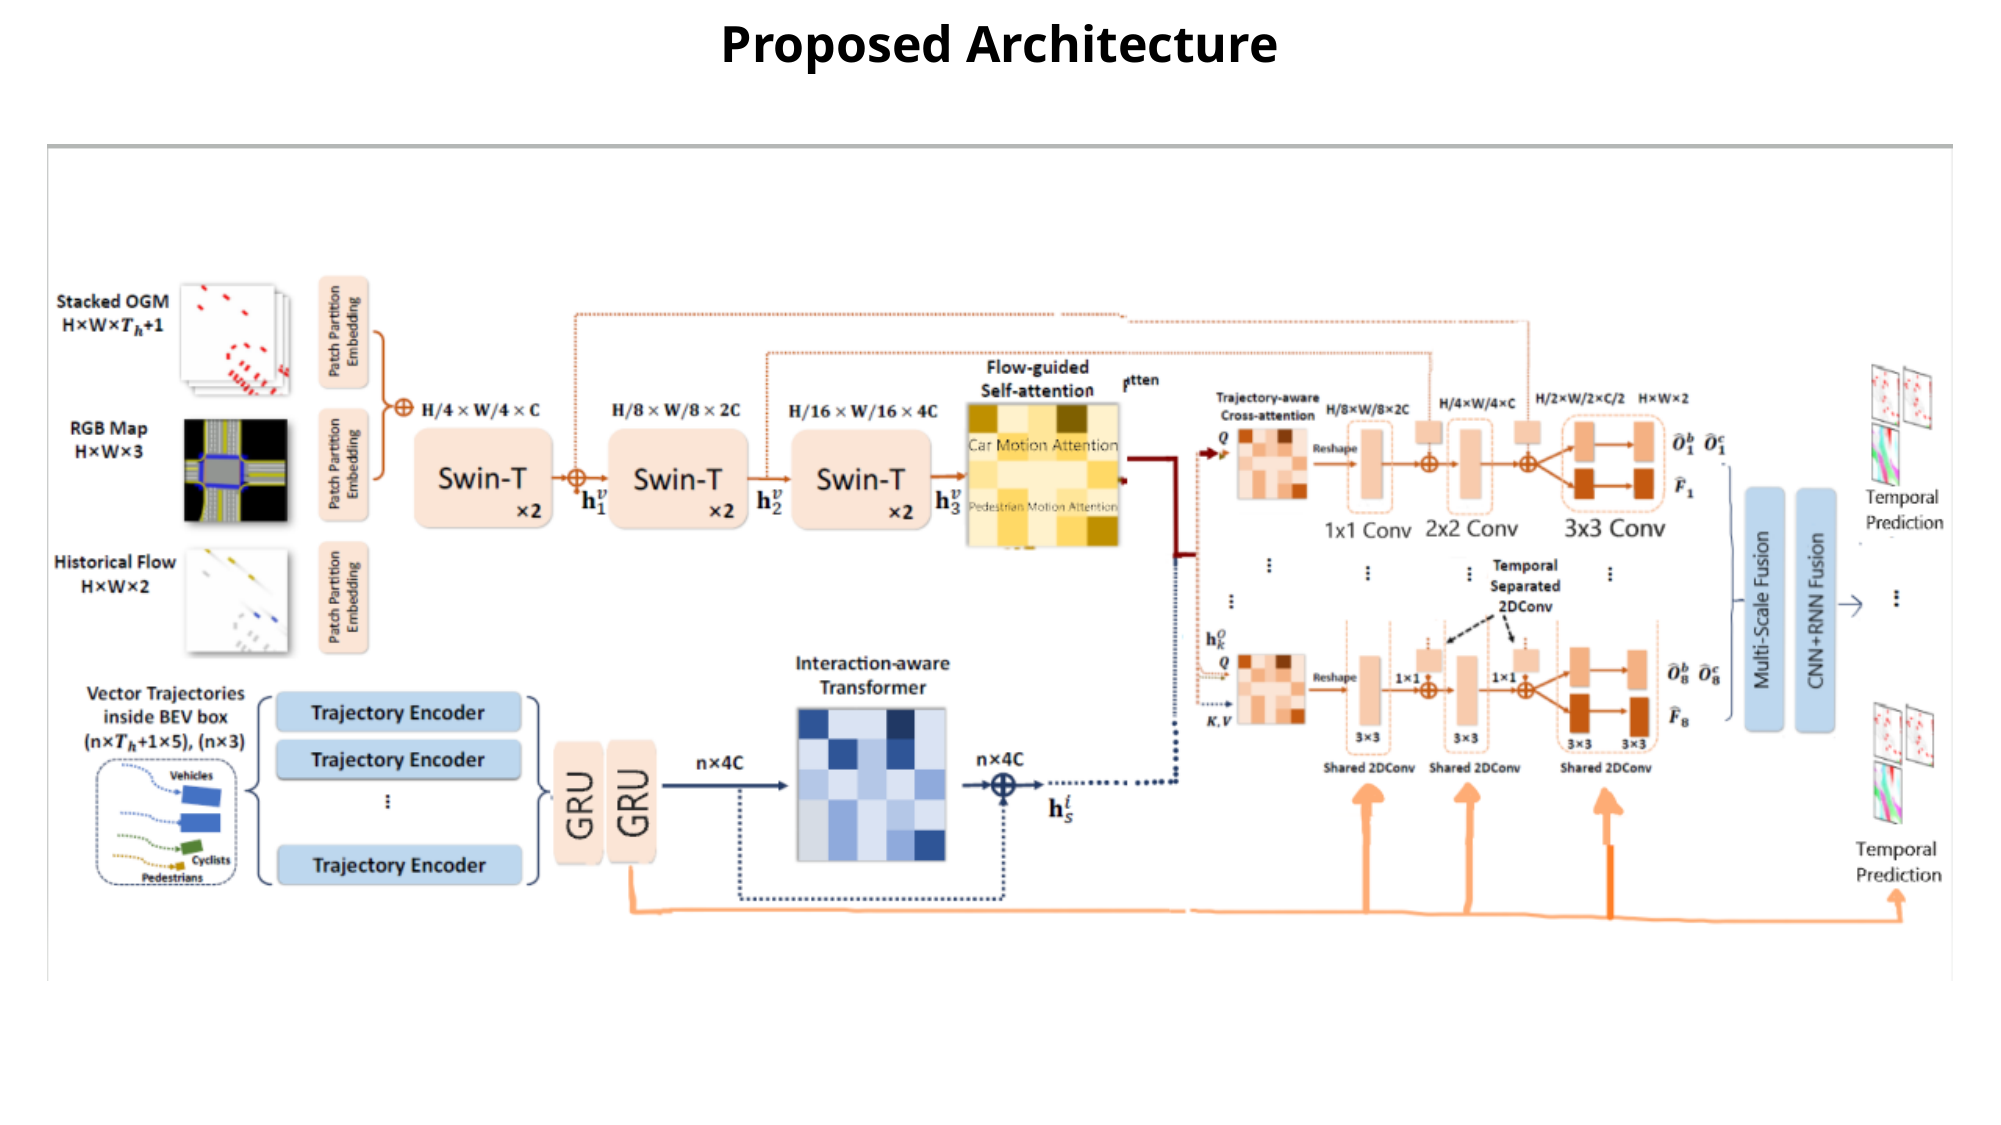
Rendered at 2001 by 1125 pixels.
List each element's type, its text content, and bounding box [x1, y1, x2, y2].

title Proposed Architecture [249, 0, 1750, 81]
picture [47, 144, 1953, 981]
